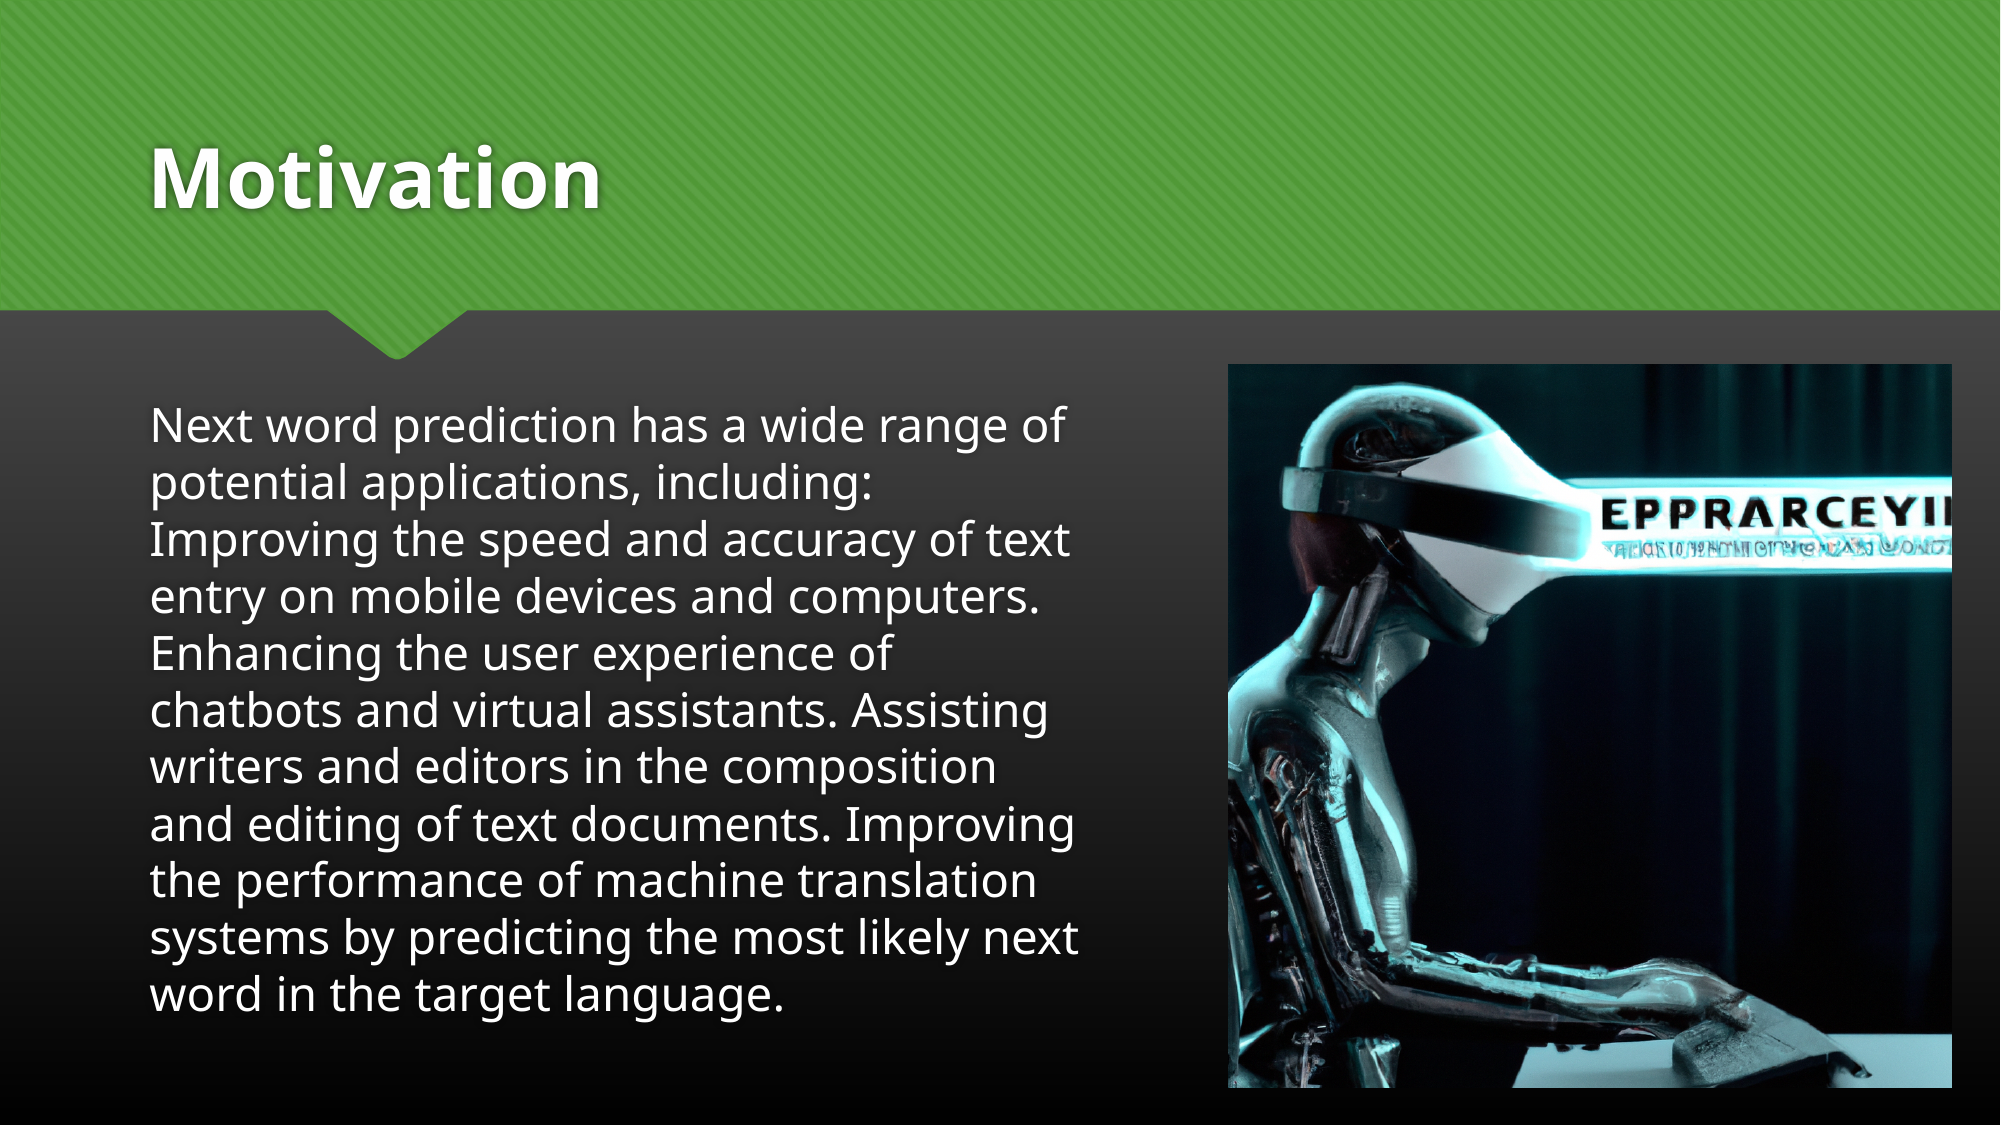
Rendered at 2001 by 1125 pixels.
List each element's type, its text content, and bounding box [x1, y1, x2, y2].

title Motivation [132, 73, 1868, 233]
list Next word prediction has a wide range of potential applications, including: Improving the speed and accuracy of text entry on mobile devices and computers. Enhancing the user experience of chatbots and virtual assistants. Assisting writers and editors in the composition and editing of text documents. Improving the performance of machine translation systems by predicting the most likely next word in the target language. [134, 364, 1101, 1052]
picture [1228, 364, 1952, 1088]
